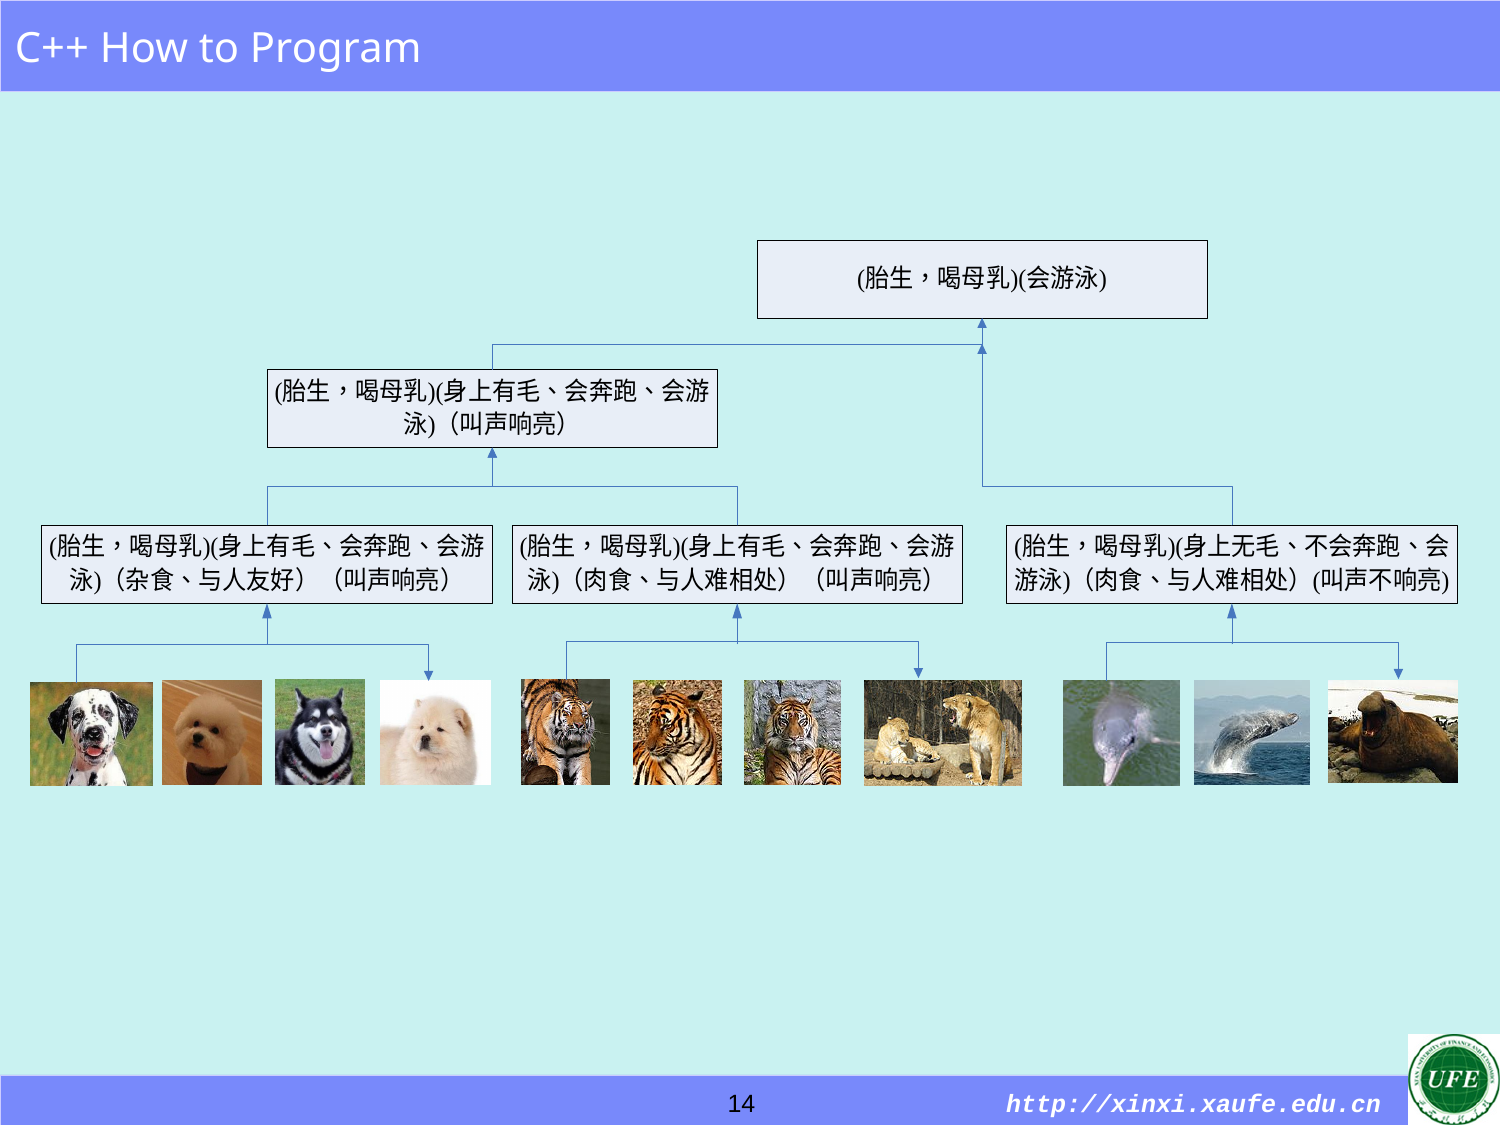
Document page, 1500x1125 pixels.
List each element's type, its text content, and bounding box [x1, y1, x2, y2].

picture [1408, 1034, 1500, 1125]
slide_number 14 [712, 1080, 775, 1121]
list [27, 237, 1461, 791]
